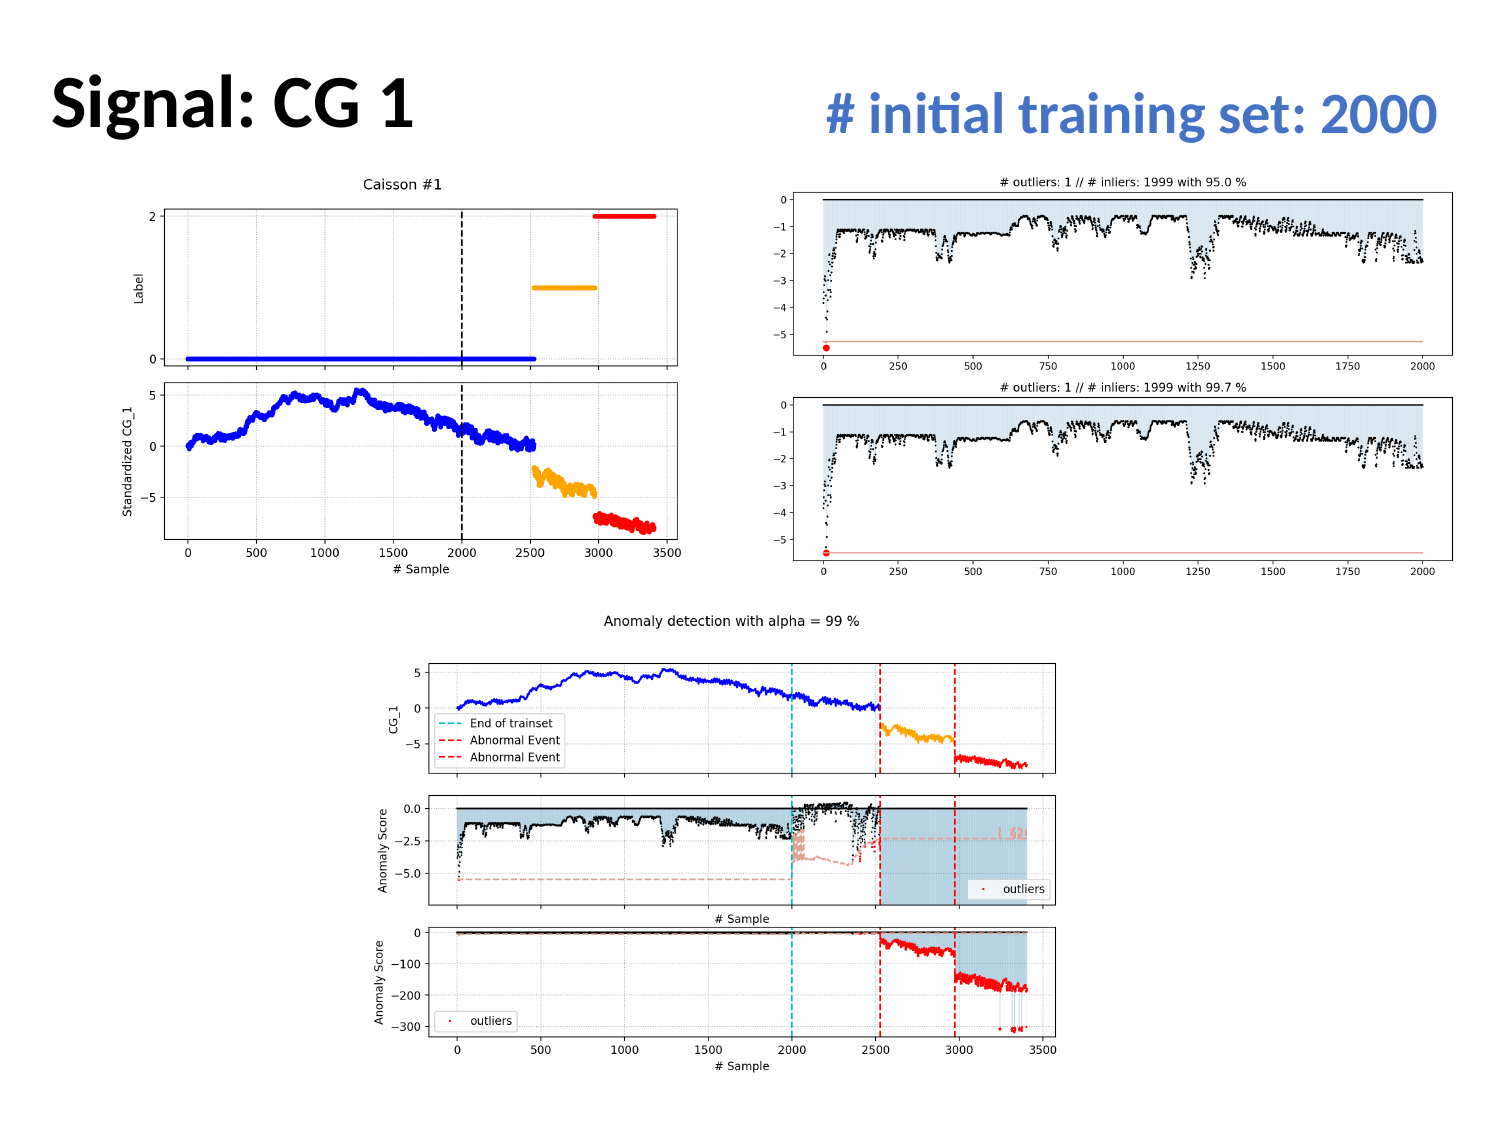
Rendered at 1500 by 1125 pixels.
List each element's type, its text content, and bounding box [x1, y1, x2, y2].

picture [765, 170, 1459, 584]
text_box Signal: CG 1 [36, 44, 476, 150]
text_box # initial training set: 2000 [765, 67, 1500, 153]
picture [366, 607, 1065, 1080]
picture [114, 170, 690, 584]
